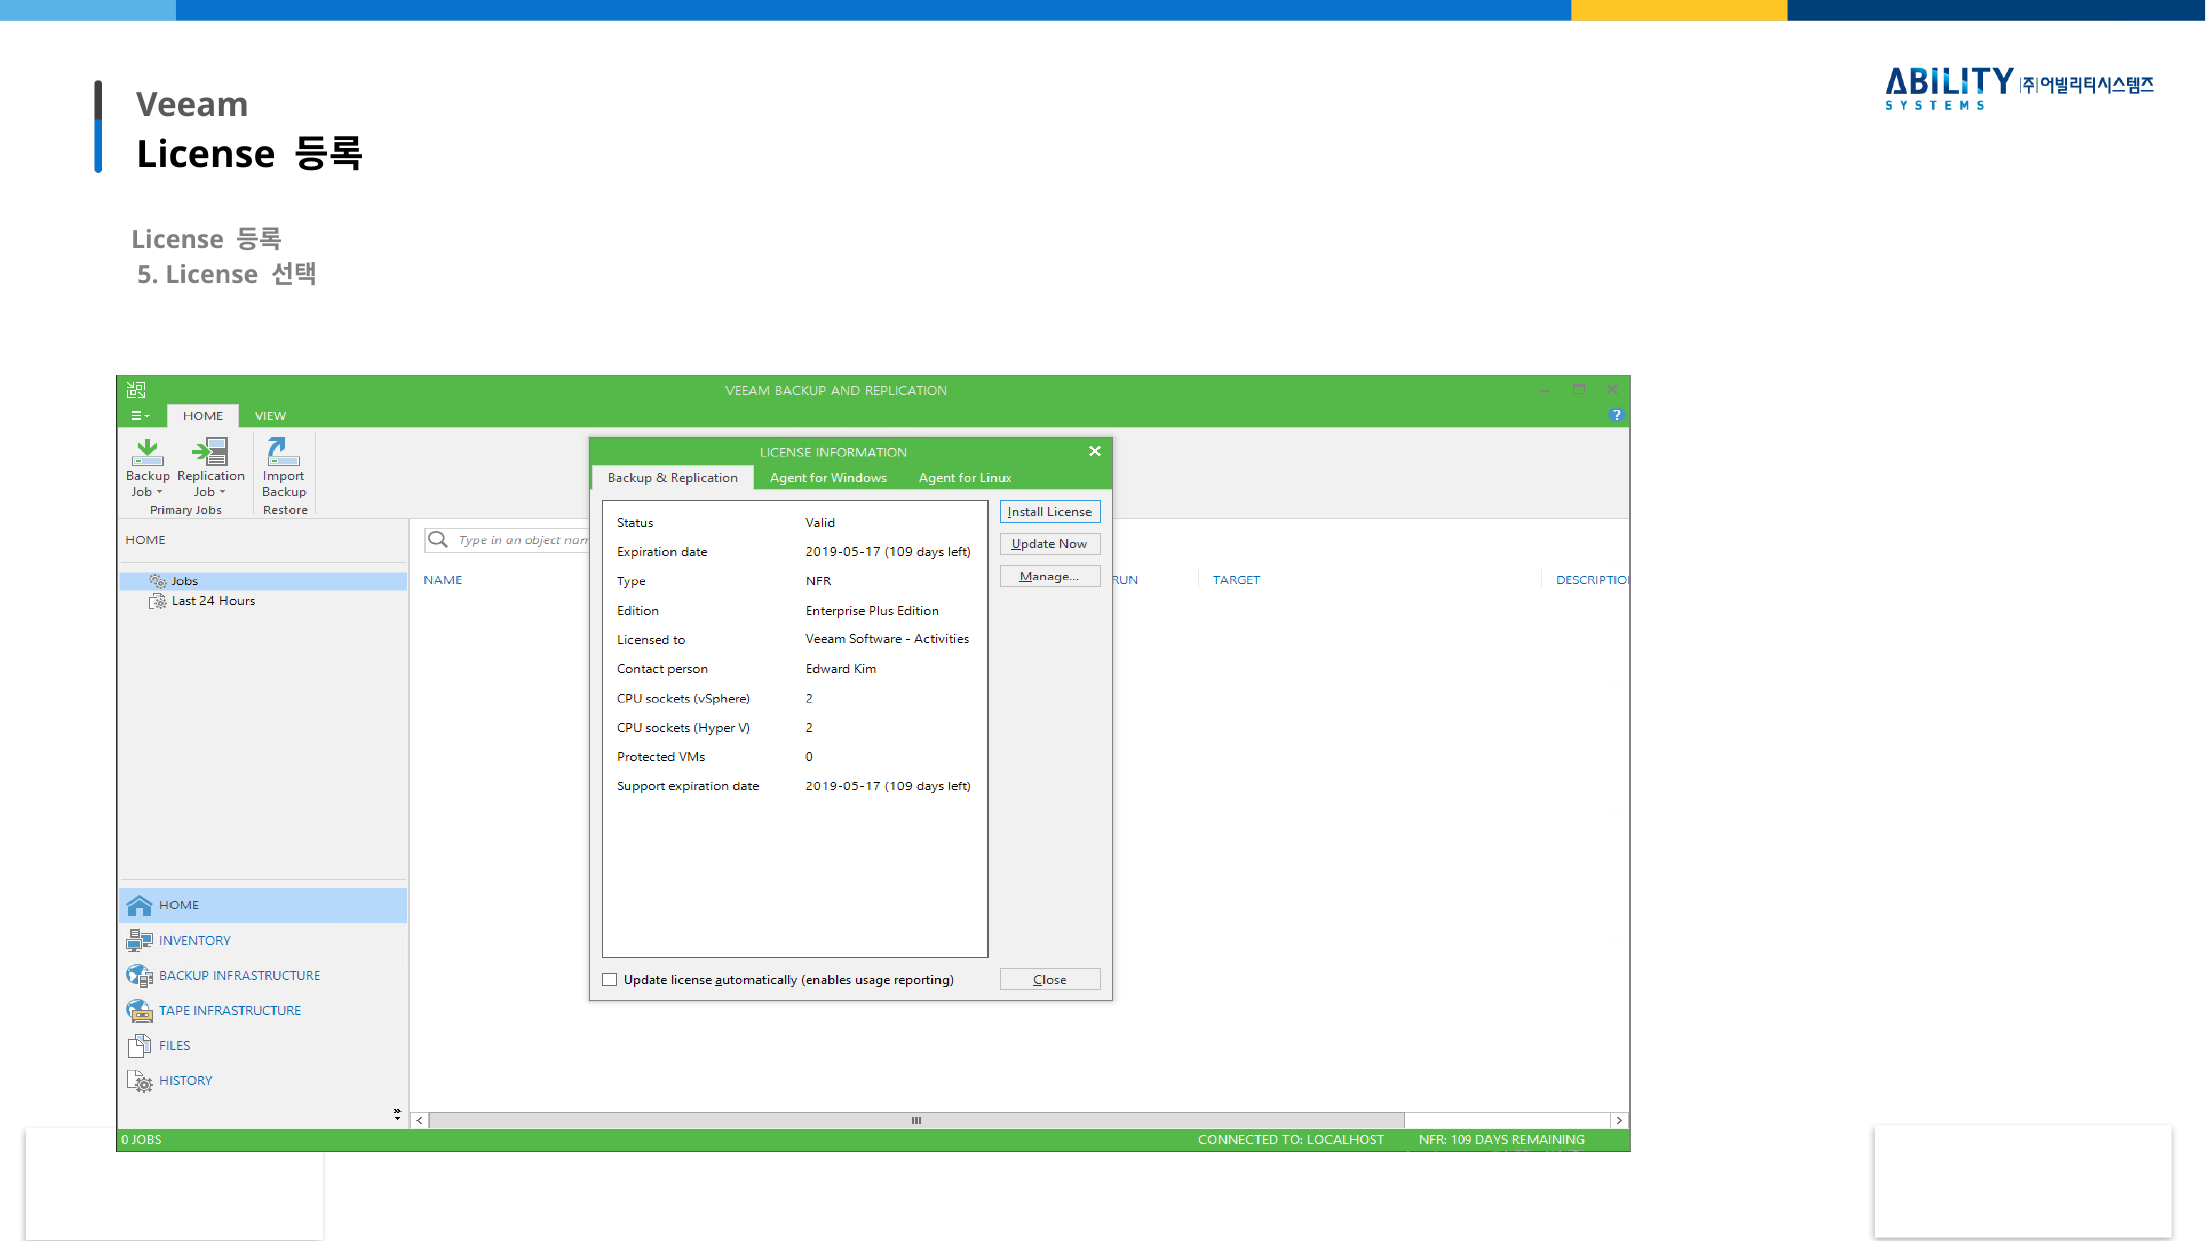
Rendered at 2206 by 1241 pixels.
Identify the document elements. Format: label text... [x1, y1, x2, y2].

text_box Veeam License 등록 [136, 83, 1720, 175]
text_box License 등록 5. License 선택 [116, 216, 2006, 335]
picture [0, 0, 2206, 1241]
